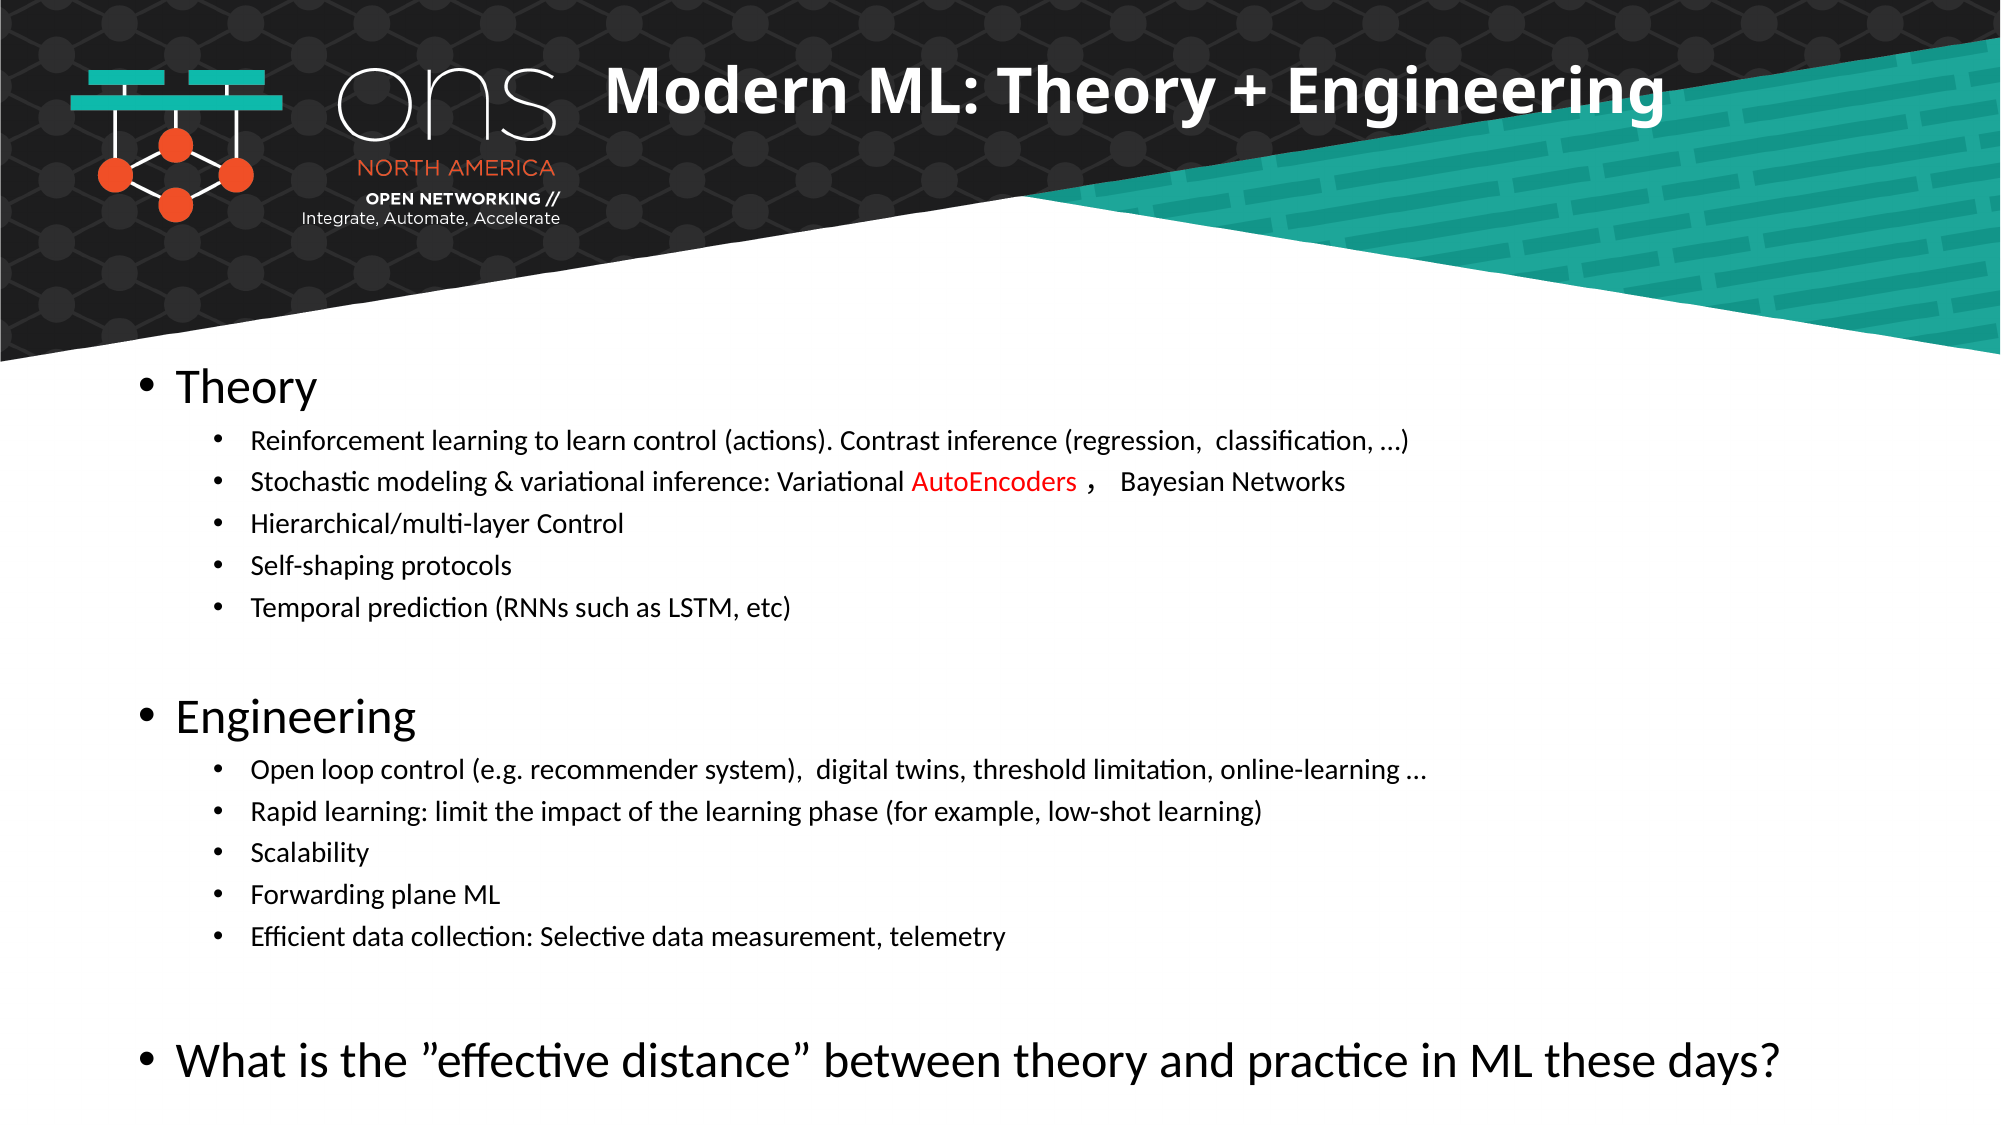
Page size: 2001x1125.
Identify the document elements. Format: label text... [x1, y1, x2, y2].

title Modern ML: Theory + Engineering [589, 51, 1827, 173]
list Theory Reinforcement learning to learn control (actions). Contrast inference (regression, classification, …) Stochastic modeling & variational inference: Variational AutoEncoders，Bayesian Networks Hierarchical/multi-layer Control Self-shaping protocols Temporal prediction (RNNs such as LSTM, etc) Engineering Open loop control (e.g. recommender system), digital twins, threshold limitation, online-learning … Rapid learning: limit the impact of the learning phase (for example, low-shot learning) Scalability Forwarding plane ML Efficient data collection: Selective data measurement, telemetry What is the ”effective distance” between theory and practice in ML these days? [123, 353, 1877, 1125]
picture [0, 0, 2001, 1125]
